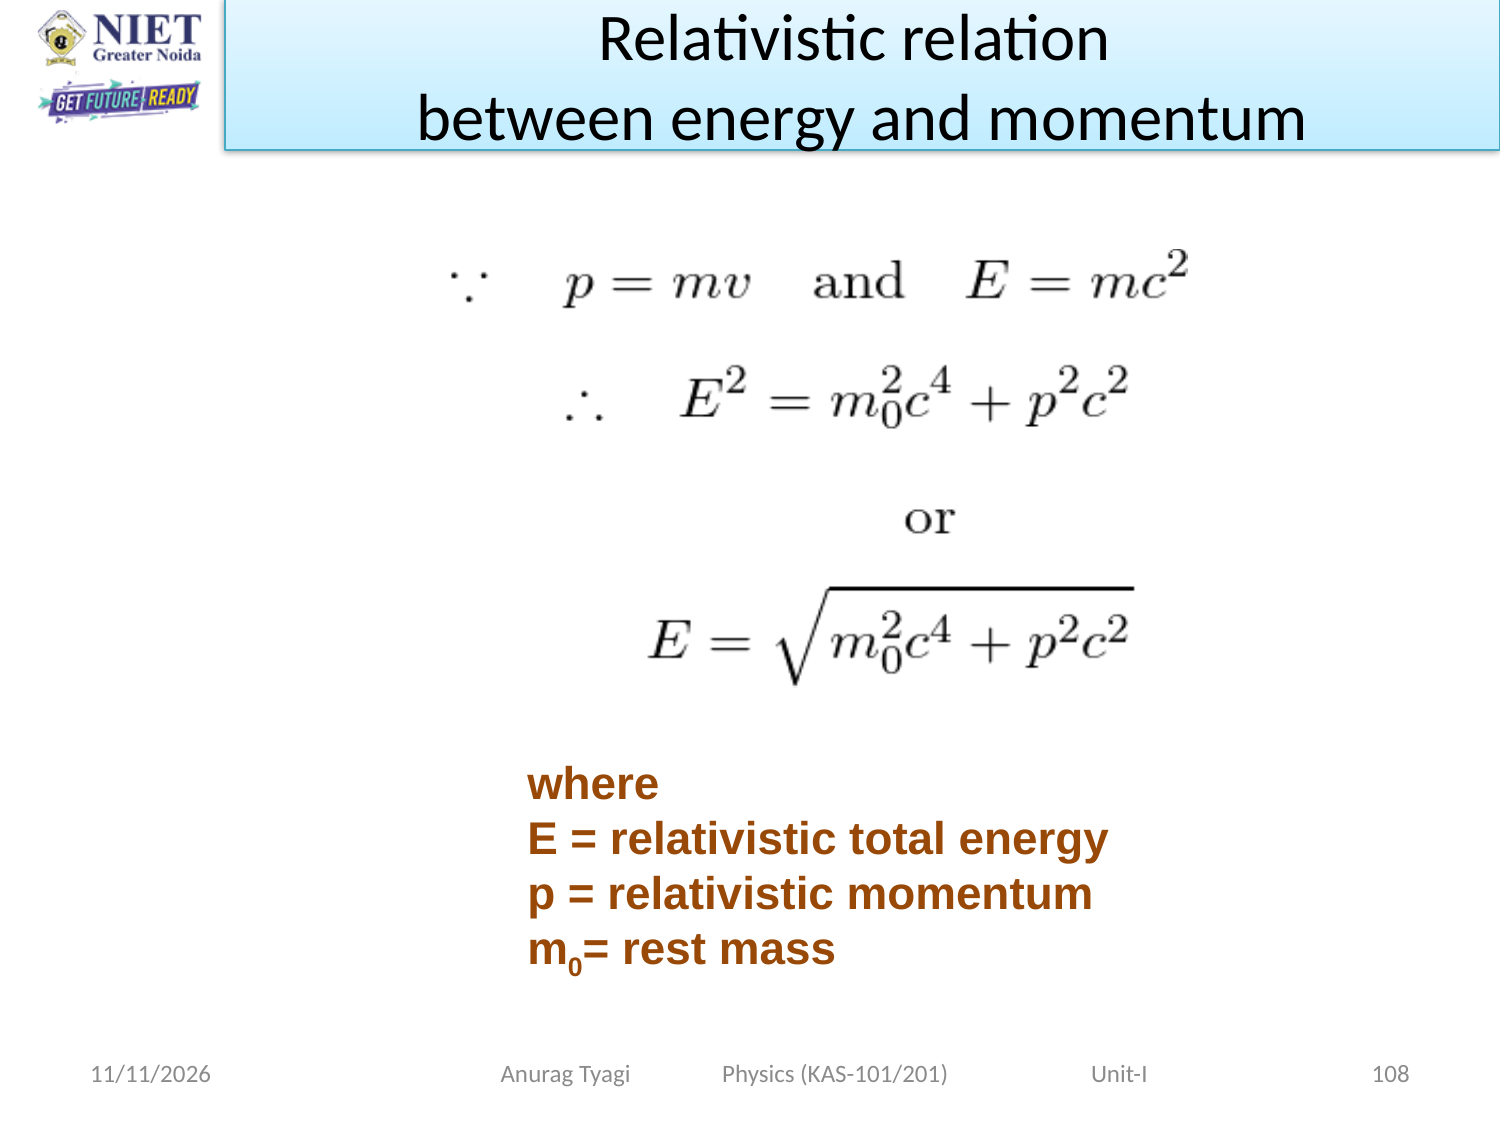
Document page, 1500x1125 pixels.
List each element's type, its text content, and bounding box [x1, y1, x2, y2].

picture [0, 0, 238, 135]
text_box Relativistic relation between energy and momentum [224, 0, 1500, 151]
slide_number 108 [1074, 1042, 1425, 1103]
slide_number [75, 1042, 412, 1103]
text_box where E = relativistic total energy p = relativistic momentum m0= rest mass [512, 746, 1300, 989]
picture [449, 249, 1188, 688]
footer Anurag Tyagi Physics (KAS-101/201) Unit-I [412, 1042, 1074, 1103]
